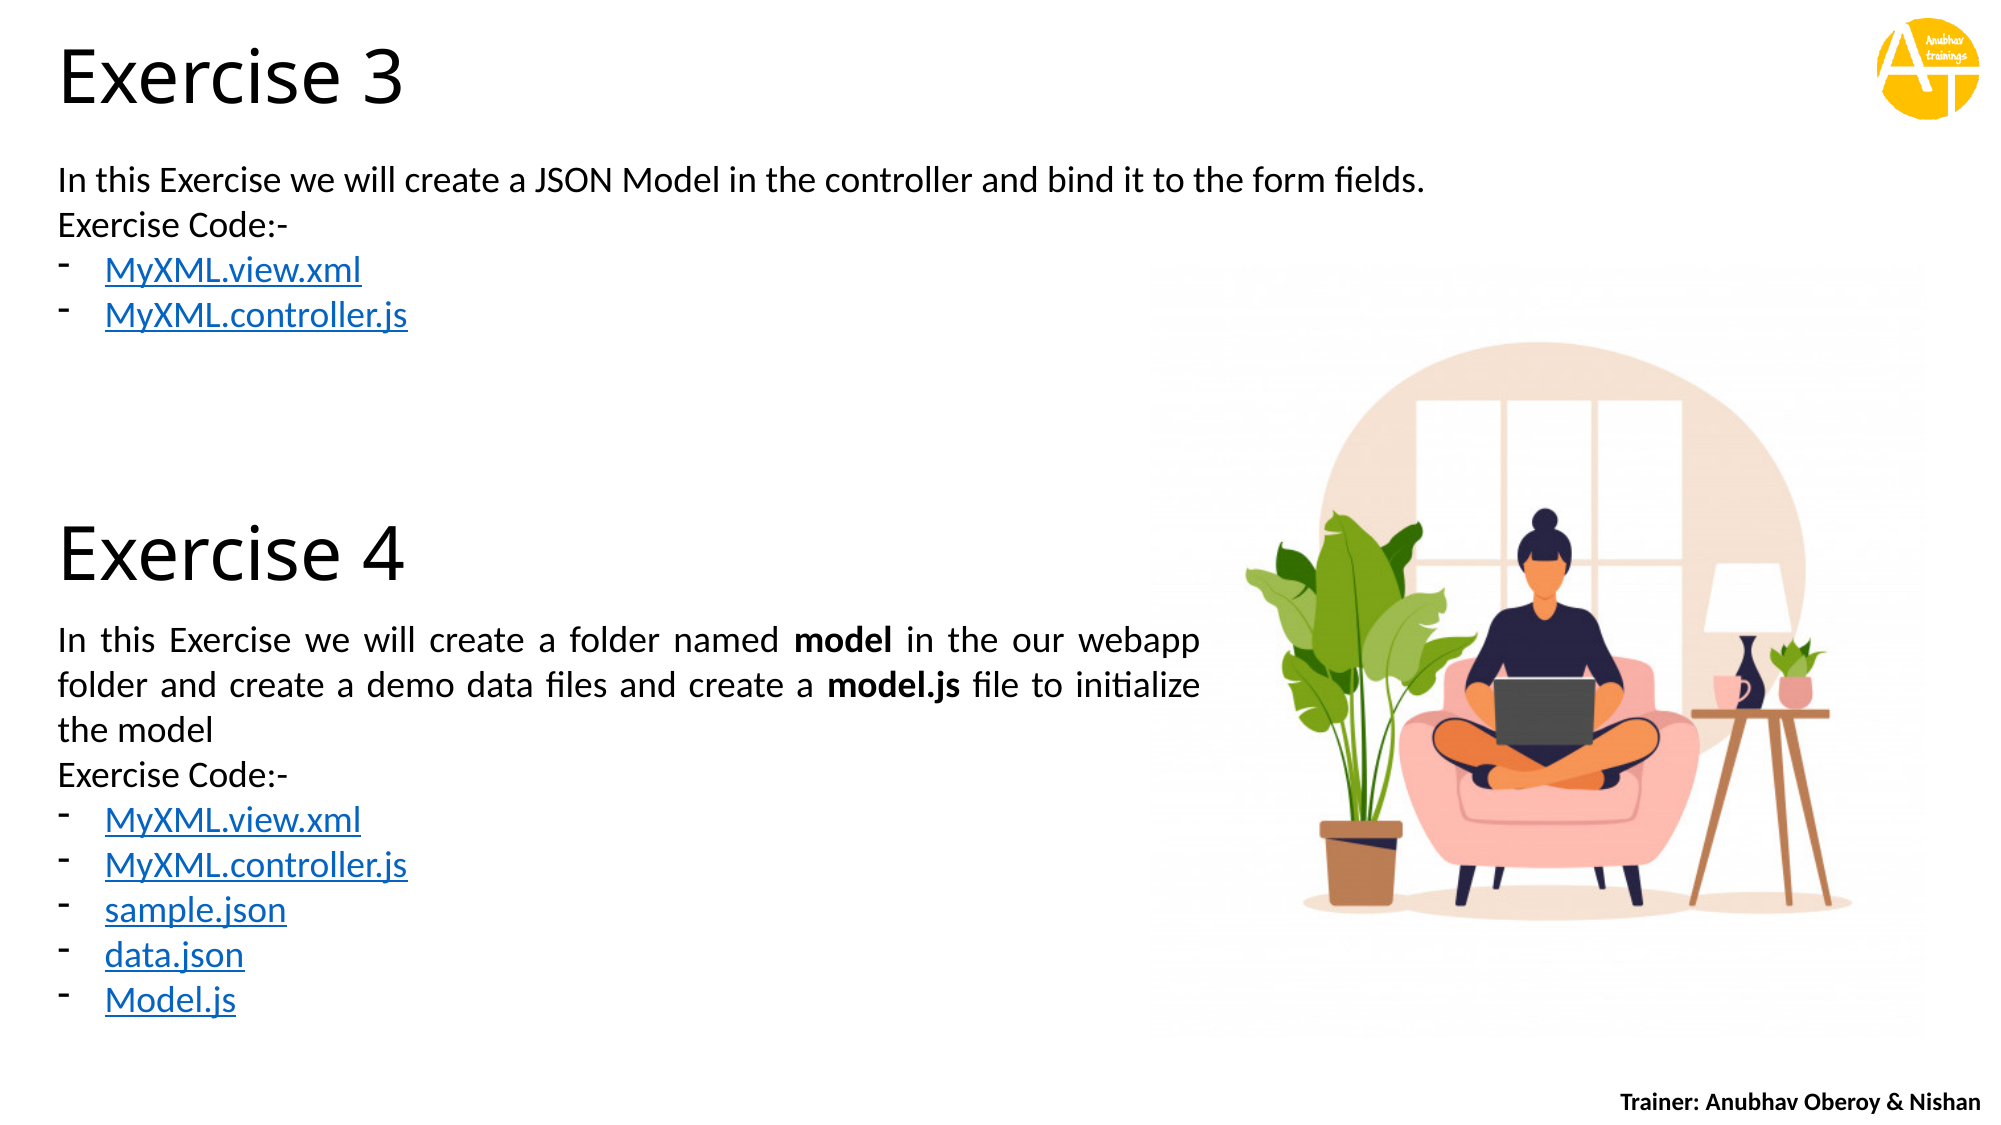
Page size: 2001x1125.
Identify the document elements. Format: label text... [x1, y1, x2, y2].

footer Trainer: Anubhav Oberoy & Nishan [1568, 1077, 1998, 1123]
text_box In this Exercise we will create a JSON Model in the controller and bind it to the form fields. Exercise Code:- MyXML.view.xml MyXML.controller.js [42, 147, 1867, 343]
text_box Exercise 3 [42, 30, 1867, 147]
text_box In this Exercise we will create a folder named model in the our webapp folder and create a demo data files and create a model.js file to initialize the model Exercise Code:- MyXML.view.xml MyXML.controller.js sample.json data.json Model.js [42, 607, 1149, 1028]
text_box Exercise 4 [42, 508, 1149, 607]
picture [1149, 264, 1926, 1038]
picture [1866, 11, 1985, 128]
